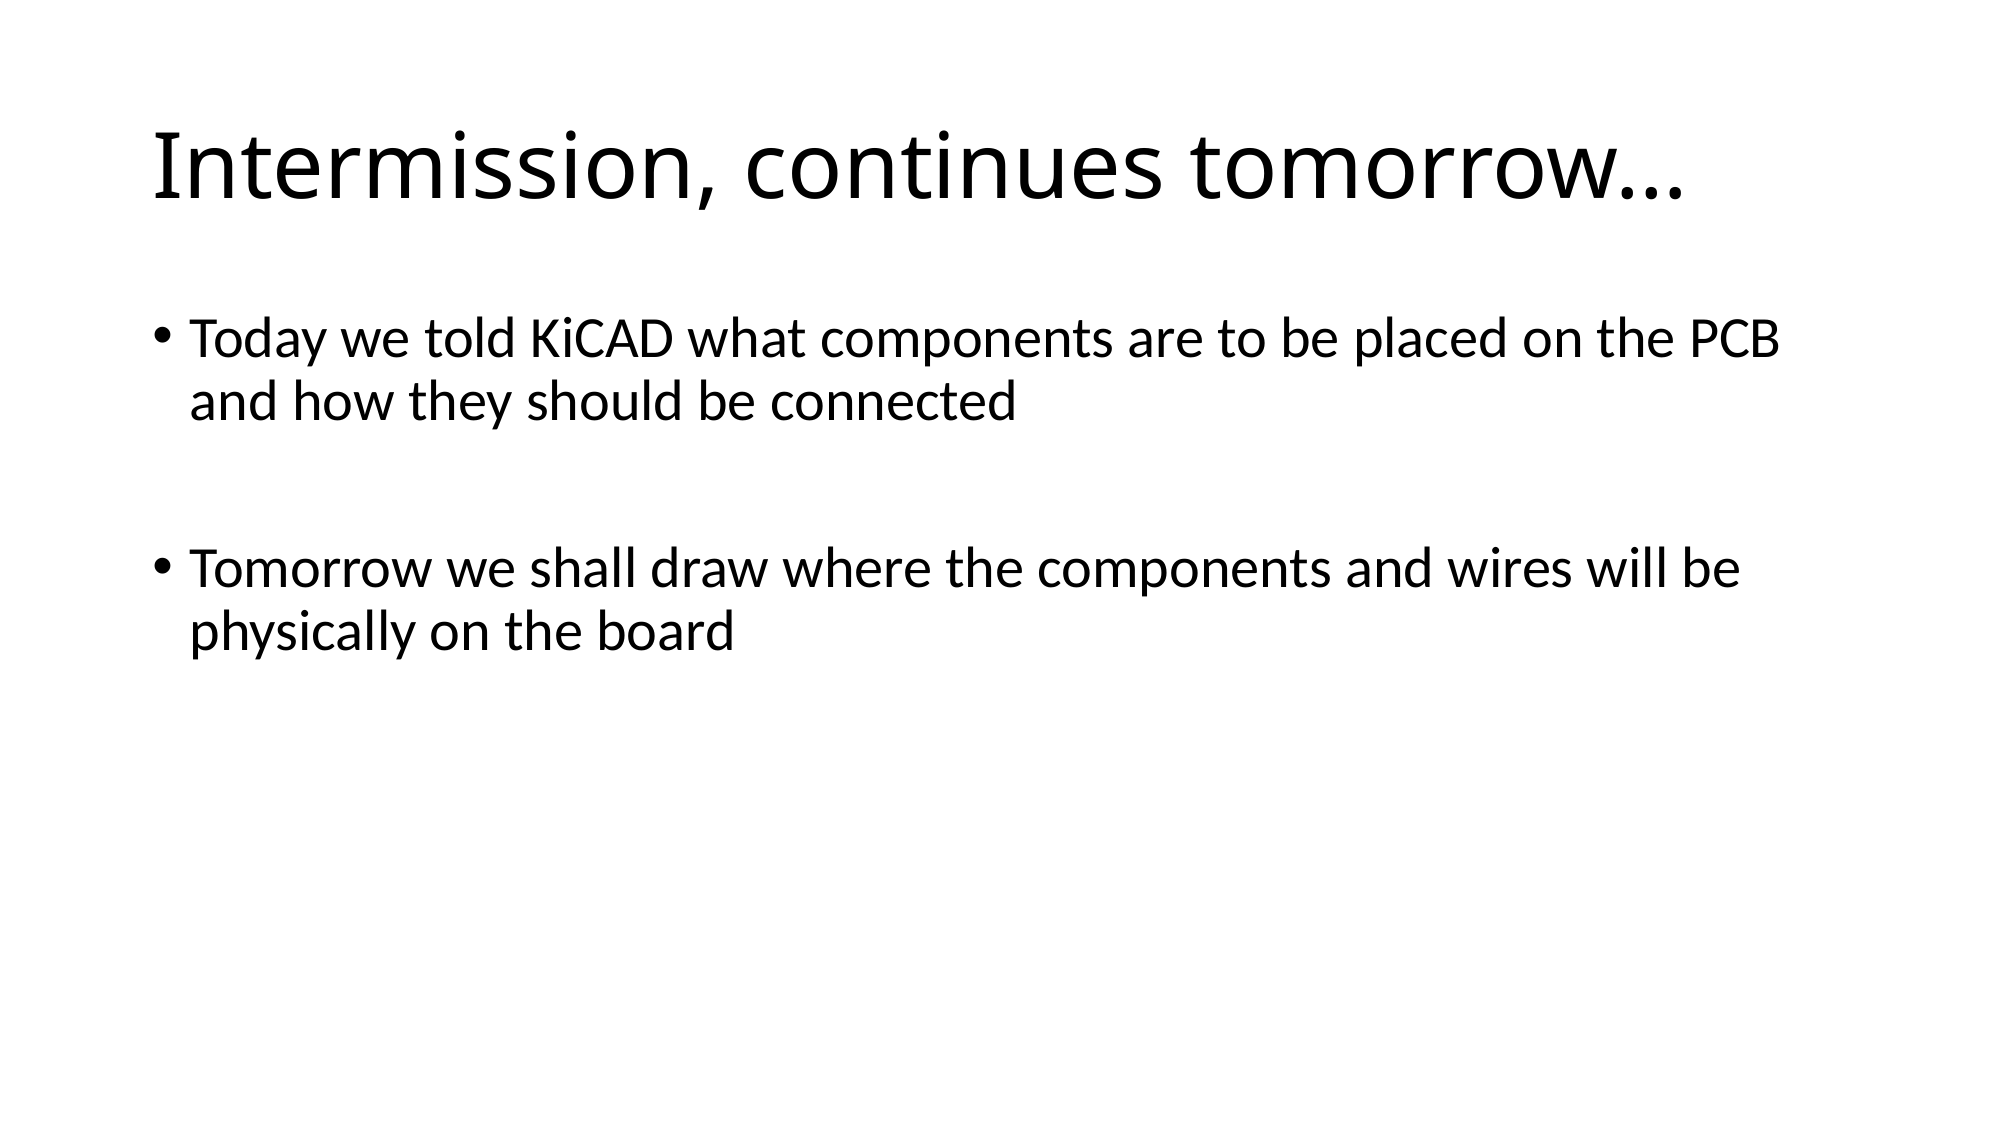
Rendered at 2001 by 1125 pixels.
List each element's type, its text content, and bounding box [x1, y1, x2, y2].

list Today we told KiCAD what components are to be placed on the PCB and how they should be connected Tomorrow we shall draw where the components and wires will be physically on the board [137, 299, 1863, 1014]
title Intermission, continues tomorrow… [137, 59, 1863, 278]
